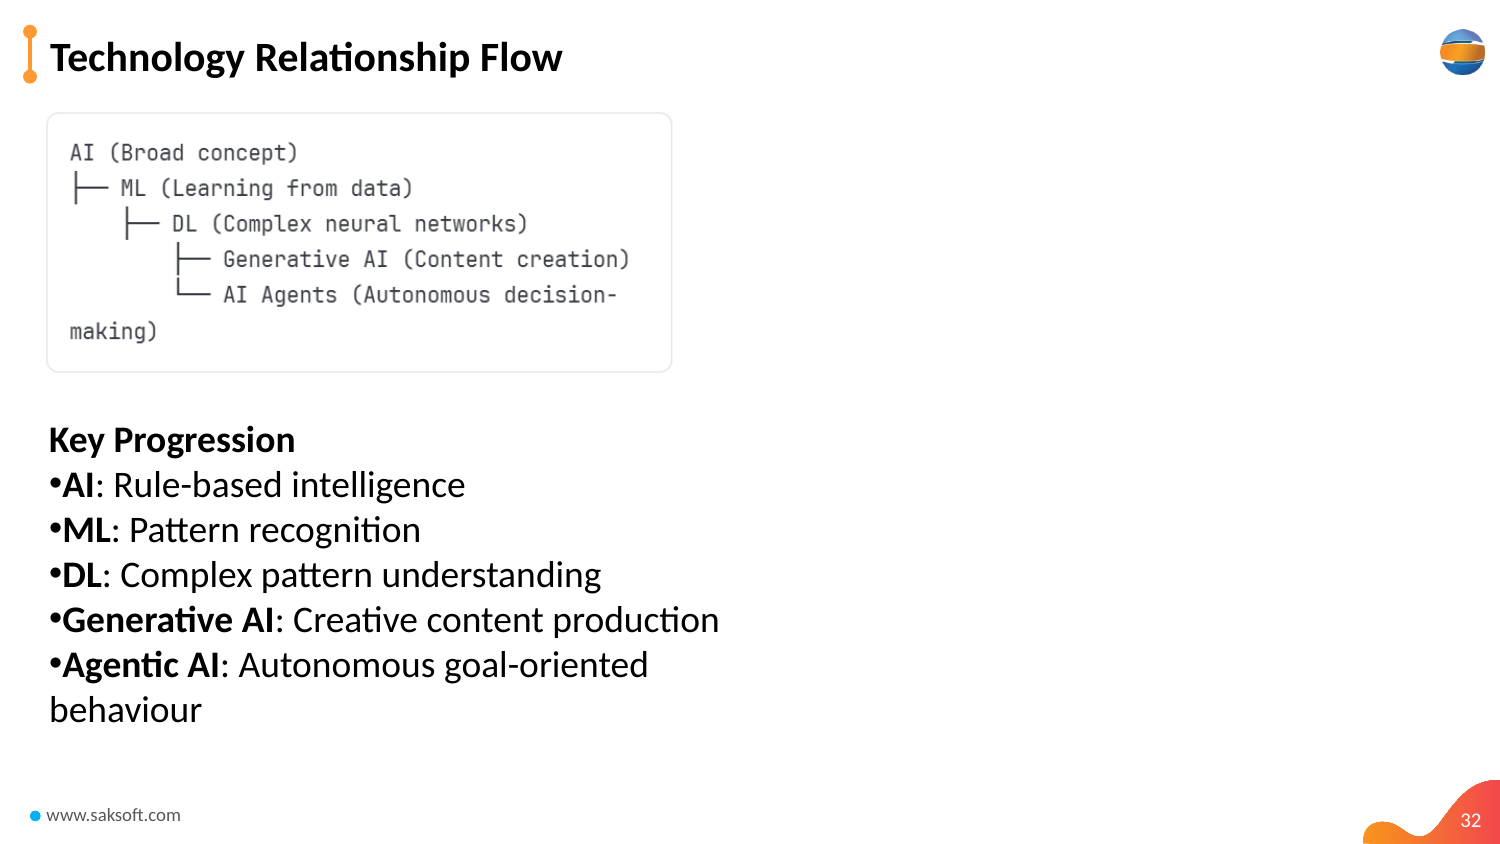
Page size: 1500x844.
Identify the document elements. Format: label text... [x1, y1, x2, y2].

text_box Key Progression AI: Rule-based intelligence ML: Pattern recognition DL: Complex pattern understanding Generative AI: Creative content production Agentic AI: Autonomous goal-oriented behaviour [34, 407, 785, 738]
title Technology Relationship Flow [35, 16, 1453, 93]
picture [35, 102, 690, 382]
slide_number 32 [1442, 798, 1500, 844]
picture [1453, 29, 1485, 75]
